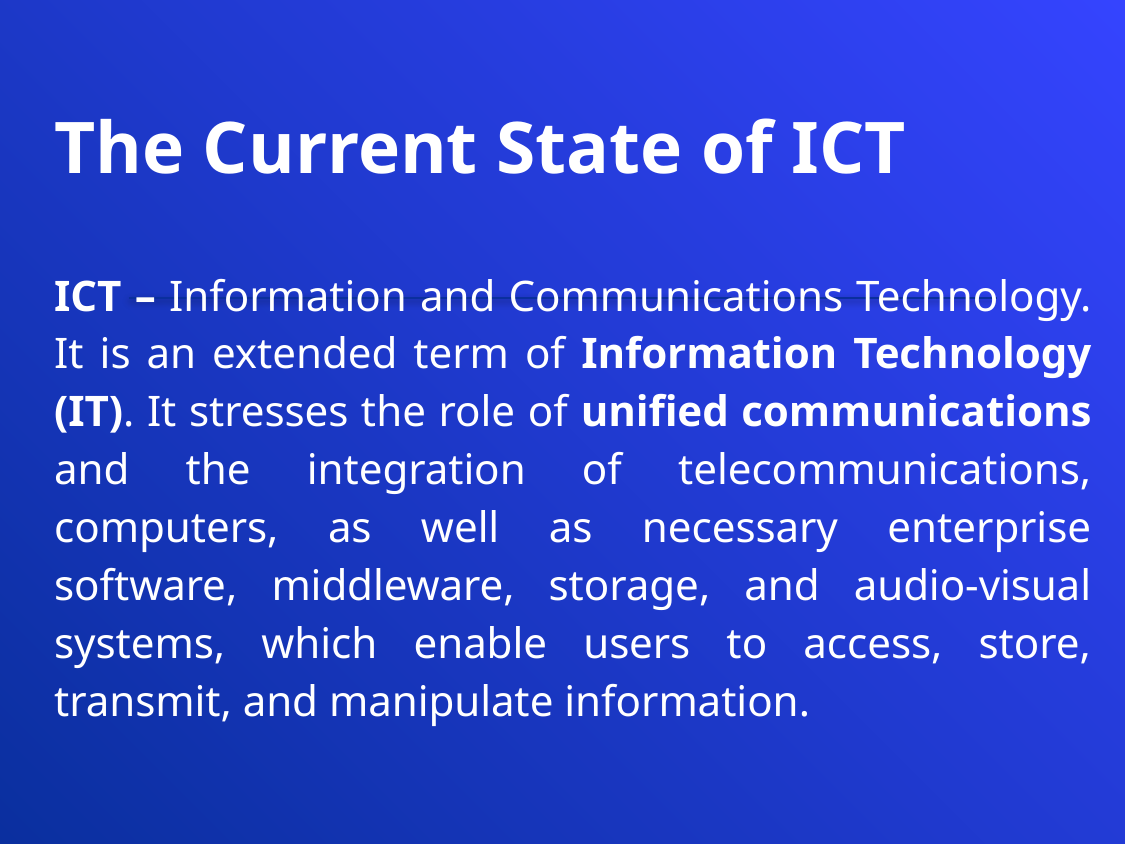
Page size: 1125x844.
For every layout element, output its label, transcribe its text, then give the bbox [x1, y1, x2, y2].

title The Current State of ICT [54, 81, 922, 188]
list ICT – Information and Communications Technology. It is an extended term of Information Technology (IT). It stresses the role of unified communications and the integration of telecommunications, computers, as well as necessary enterprise software, middleware, storage, and audio-visual systems, which enable users to access, store, transmit, and manipulate information. [54, 261, 1092, 774]
